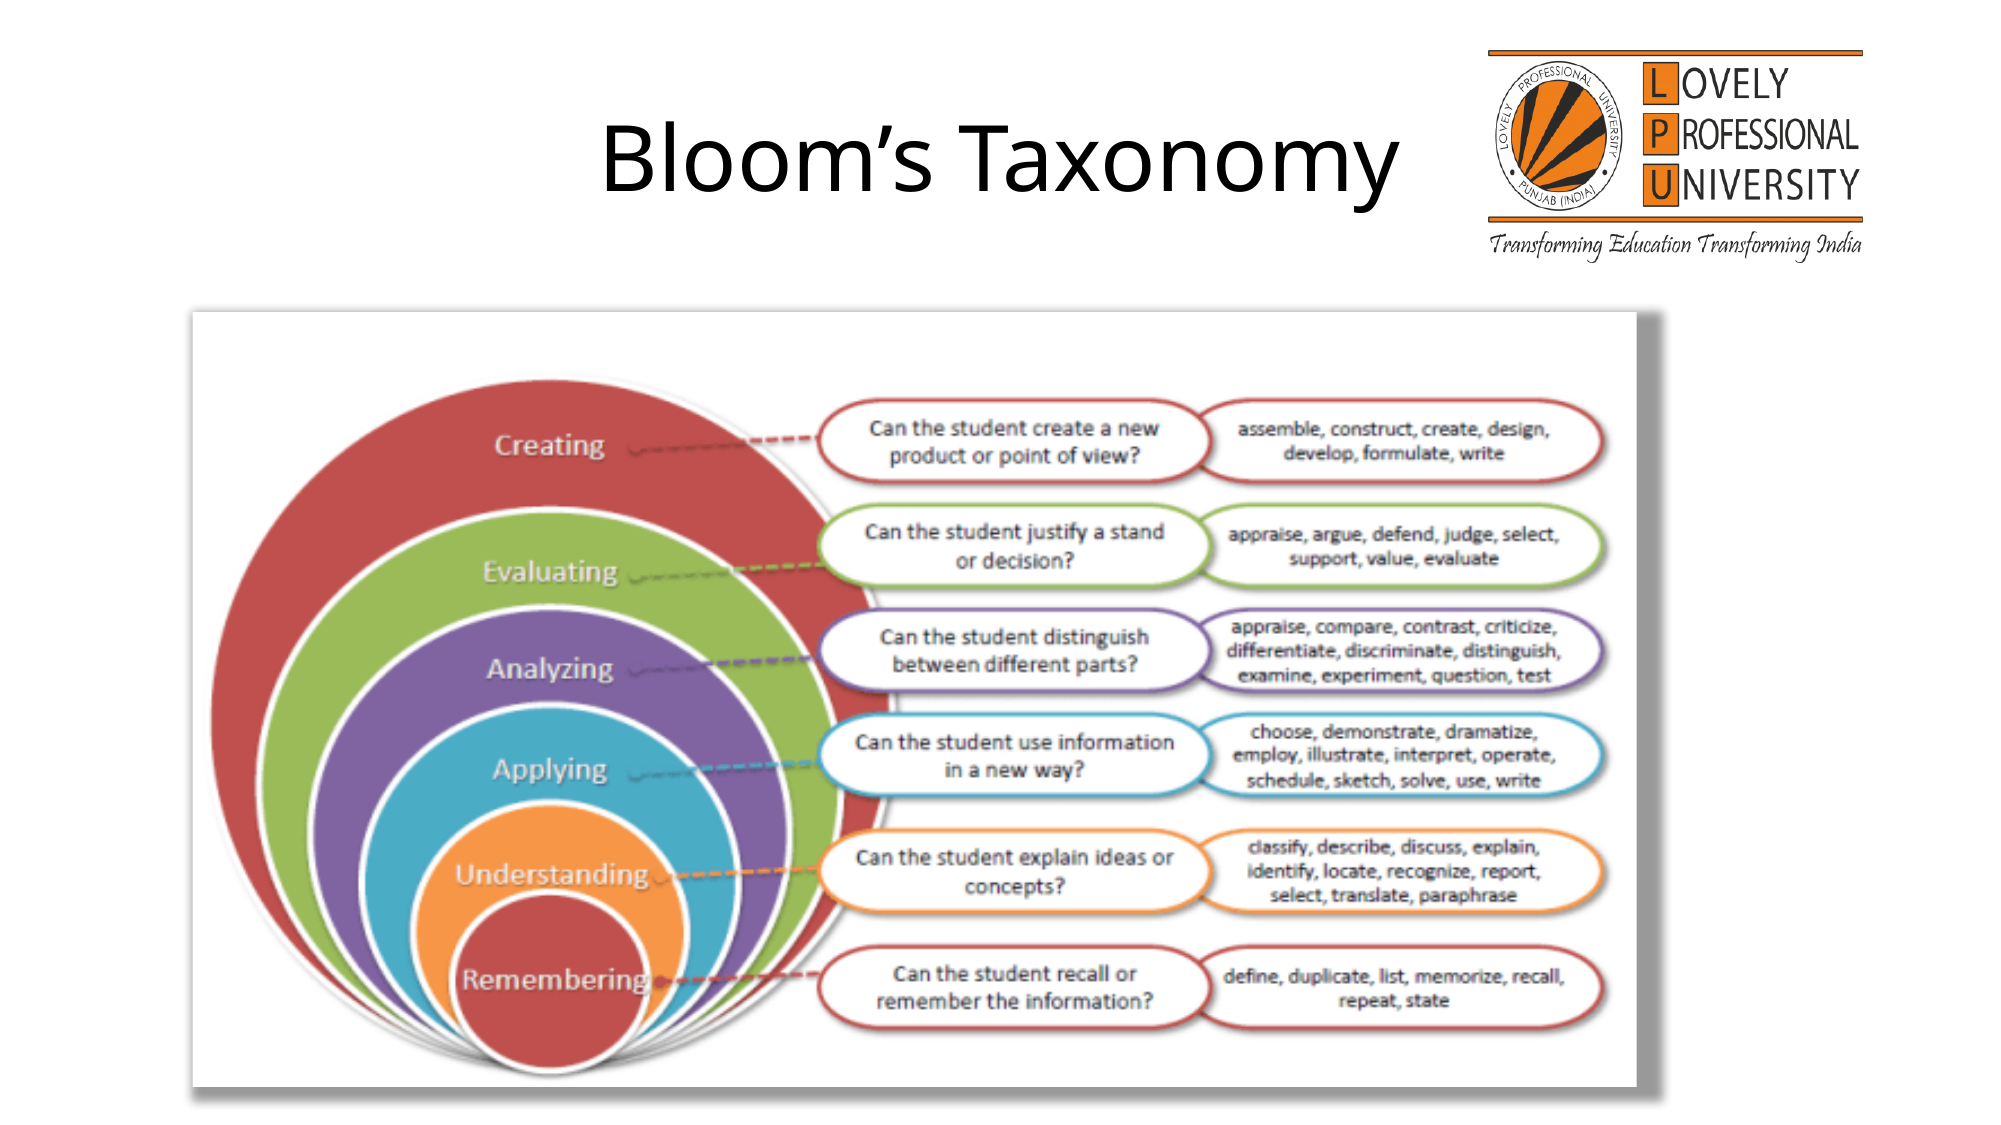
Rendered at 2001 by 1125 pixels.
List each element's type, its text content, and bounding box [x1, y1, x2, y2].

picture [192, 312, 1637, 1088]
picture [1488, 50, 1863, 264]
list [137, 263, 1863, 1066]
title Bloom’s Taxonomy [137, 59, 1488, 263]
